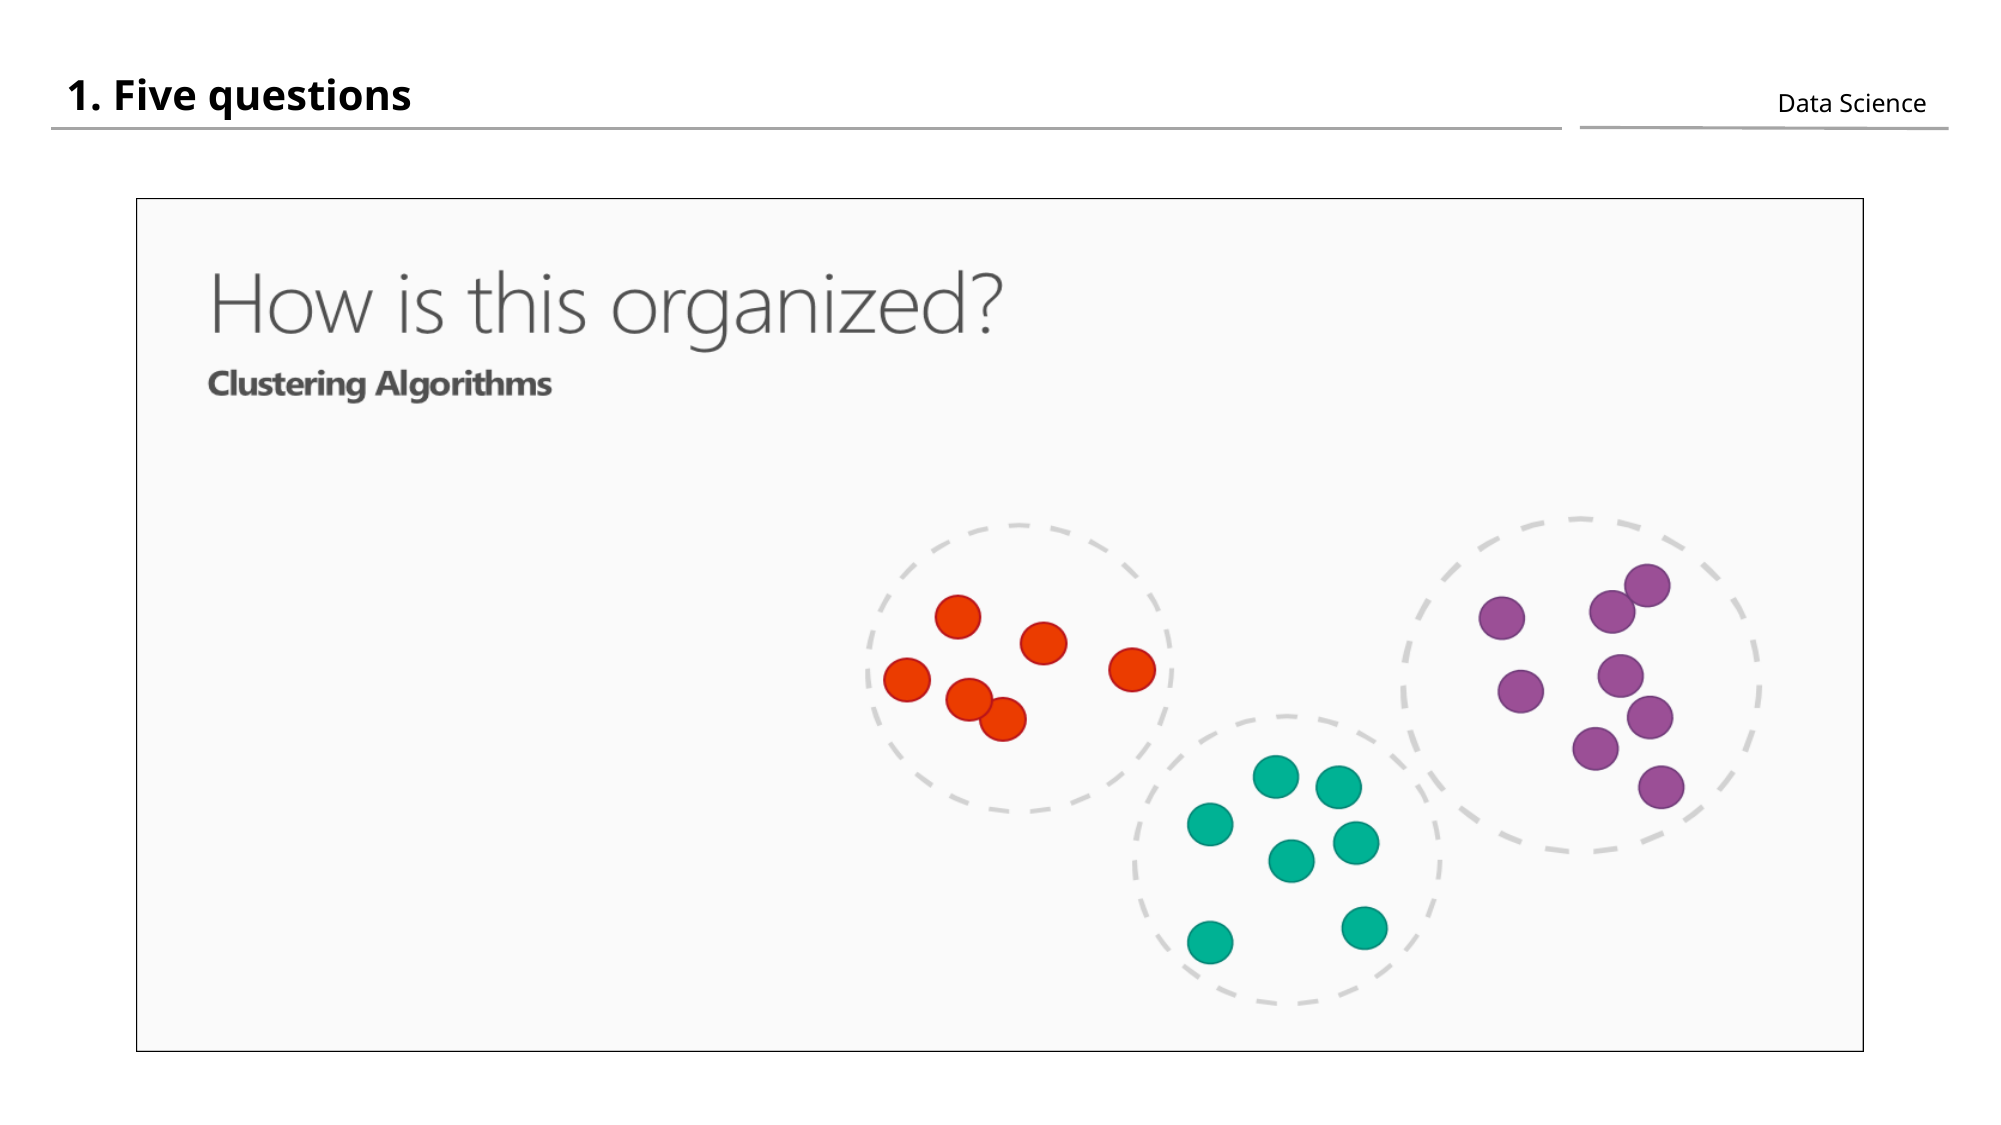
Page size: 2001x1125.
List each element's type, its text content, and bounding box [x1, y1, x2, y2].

list Data Science [1579, 81, 1949, 129]
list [136, 198, 1864, 1052]
title 1. Five questions [51, 59, 1563, 129]
